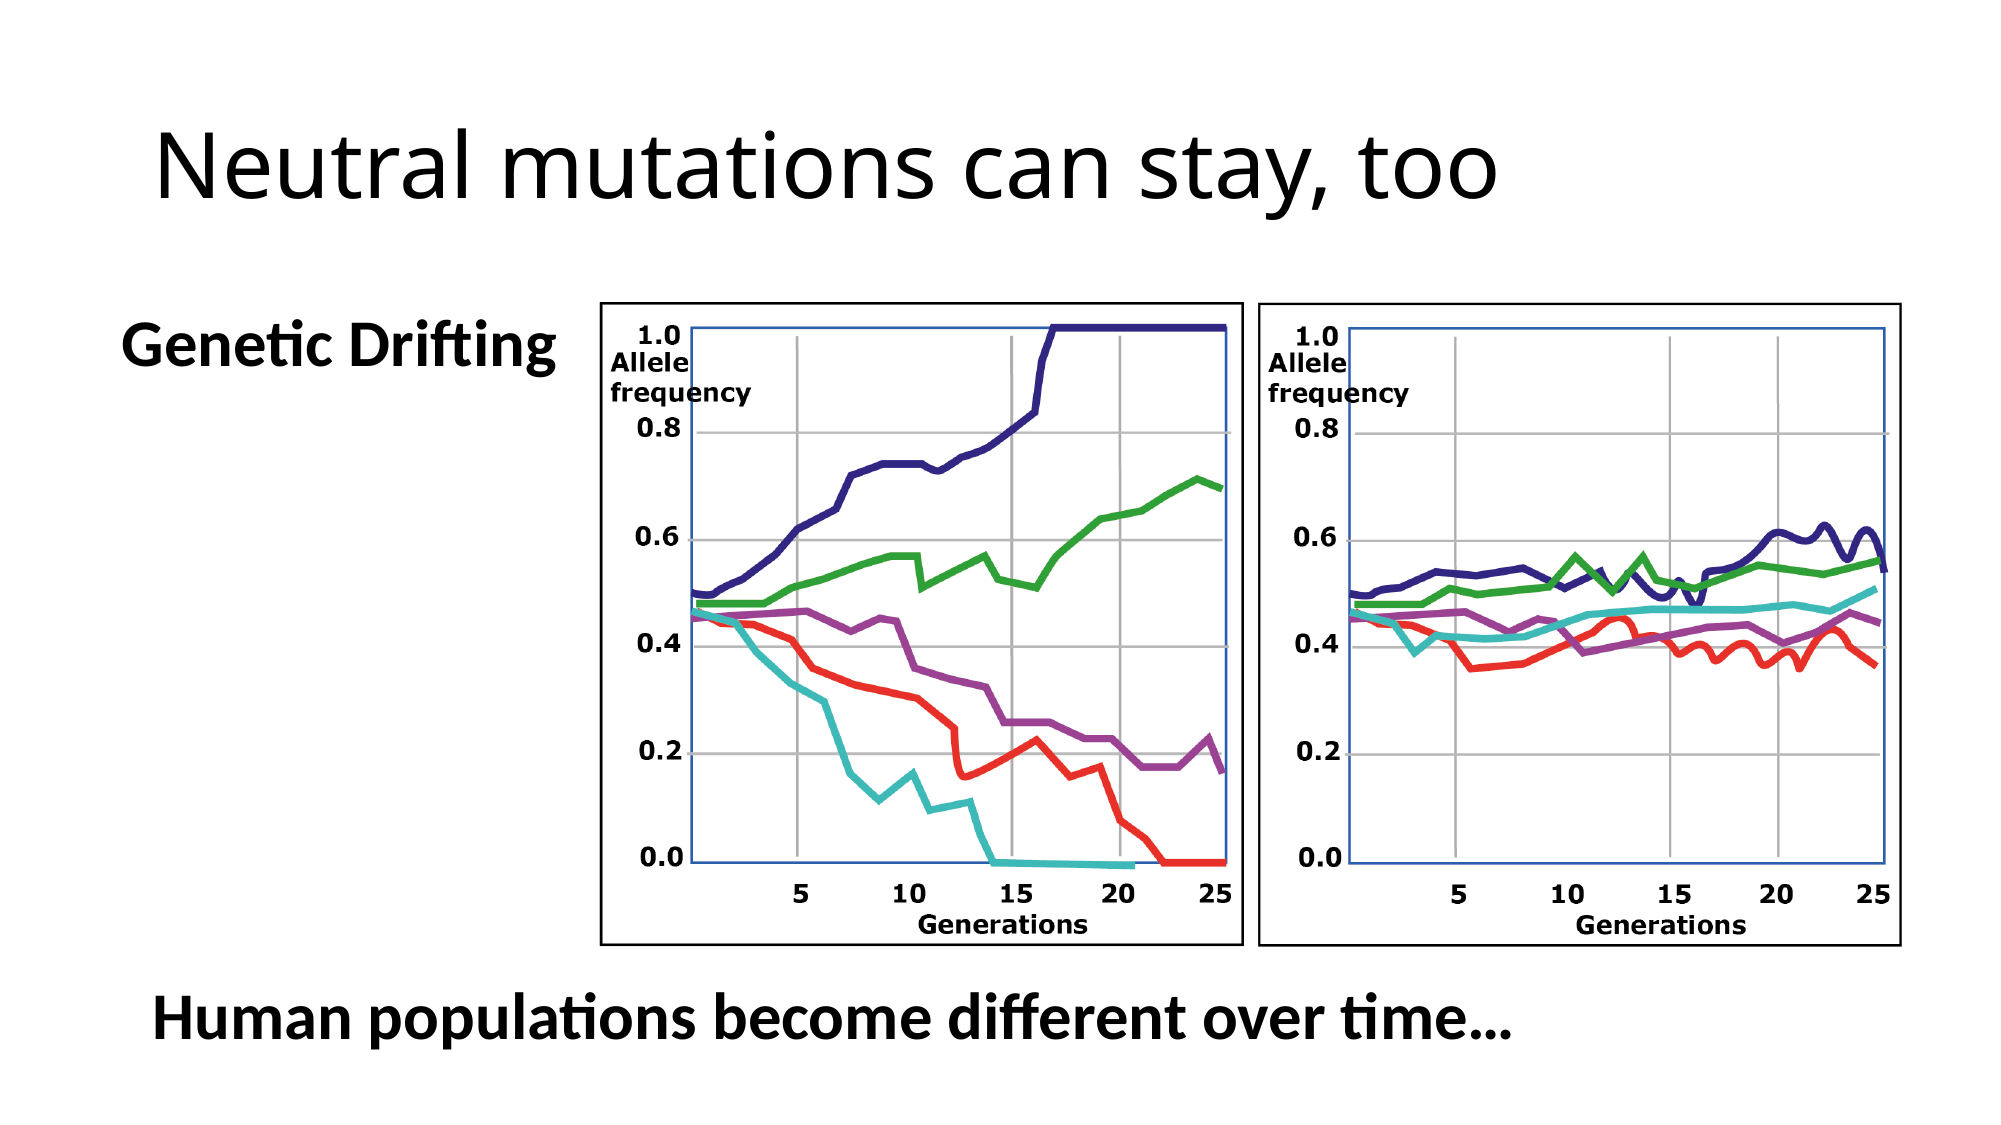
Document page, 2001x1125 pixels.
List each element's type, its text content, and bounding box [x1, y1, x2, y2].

text_box Genetic Drifting [0, 301, 573, 730]
picture [599, 301, 1902, 947]
text_box Human populations become different over time… [137, 974, 1927, 1125]
title Neutral mutations can stay, too [137, 59, 1863, 278]
